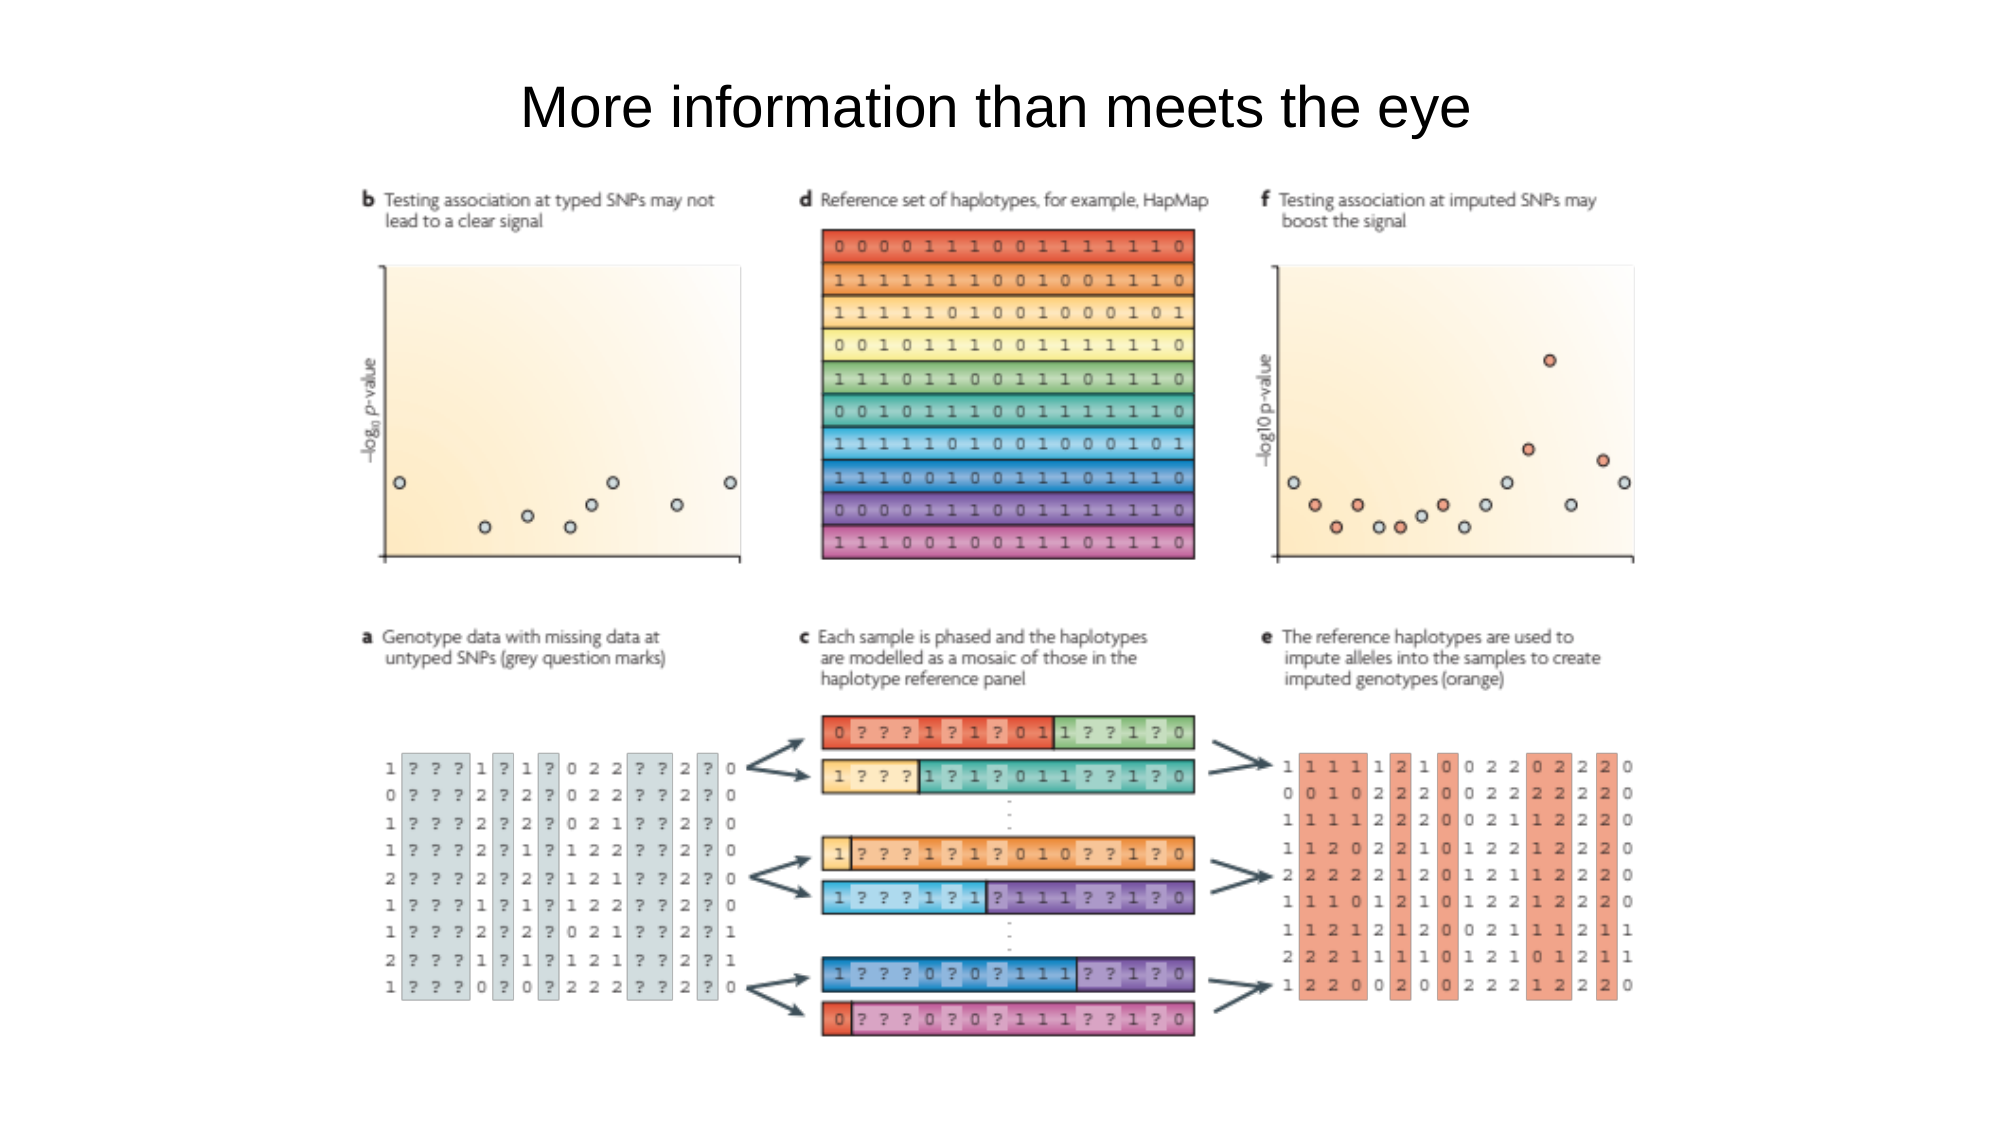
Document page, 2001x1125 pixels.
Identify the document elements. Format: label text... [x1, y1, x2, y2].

picture [355, 182, 1645, 1047]
text_box More information than meets the eye [505, 61, 1488, 147]
